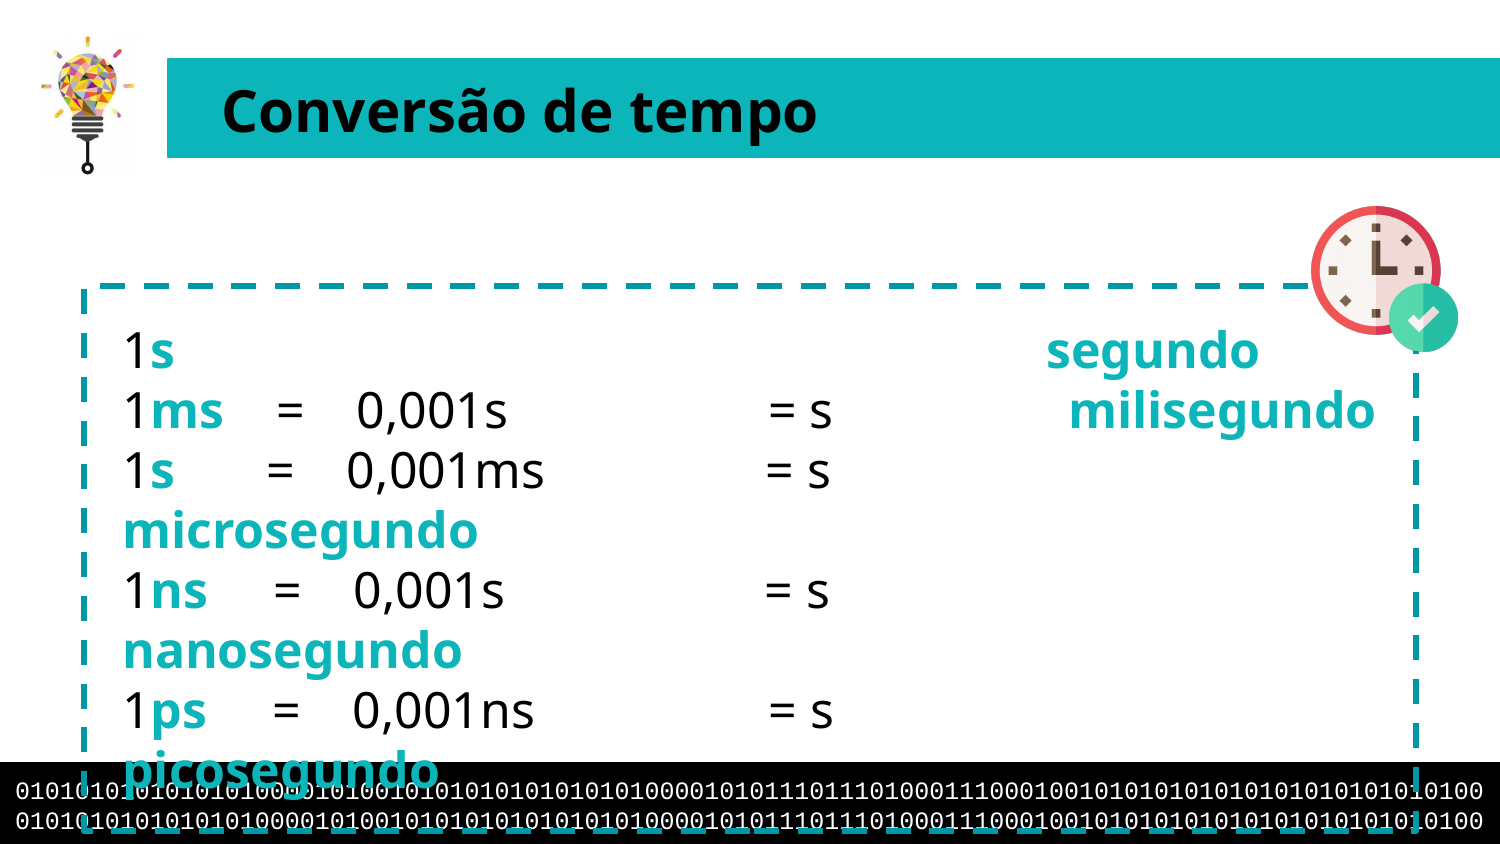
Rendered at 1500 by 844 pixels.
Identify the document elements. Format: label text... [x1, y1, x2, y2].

picture [1311, 205, 1458, 353]
text_box 0101010101010101000010100101010101010101010000101011101110100011100010010101010101010101010101010001010101010101010000101001010101010101010100001010111011101000111000100101010101010101010101010100 [0, 759, 1500, 841]
text_box 1s segundo 1ms = 0,001s = s milisegundo 1s = 0,001ms = s microsegundo 1ns = 0,001s = s nanosegundo 1ps = 0,001ns = s picosegundo [83, 286, 1416, 832]
text_box [167, 58, 1500, 158]
title Conversão de tempo [206, 58, 1500, 153]
picture [38, 32, 140, 179]
